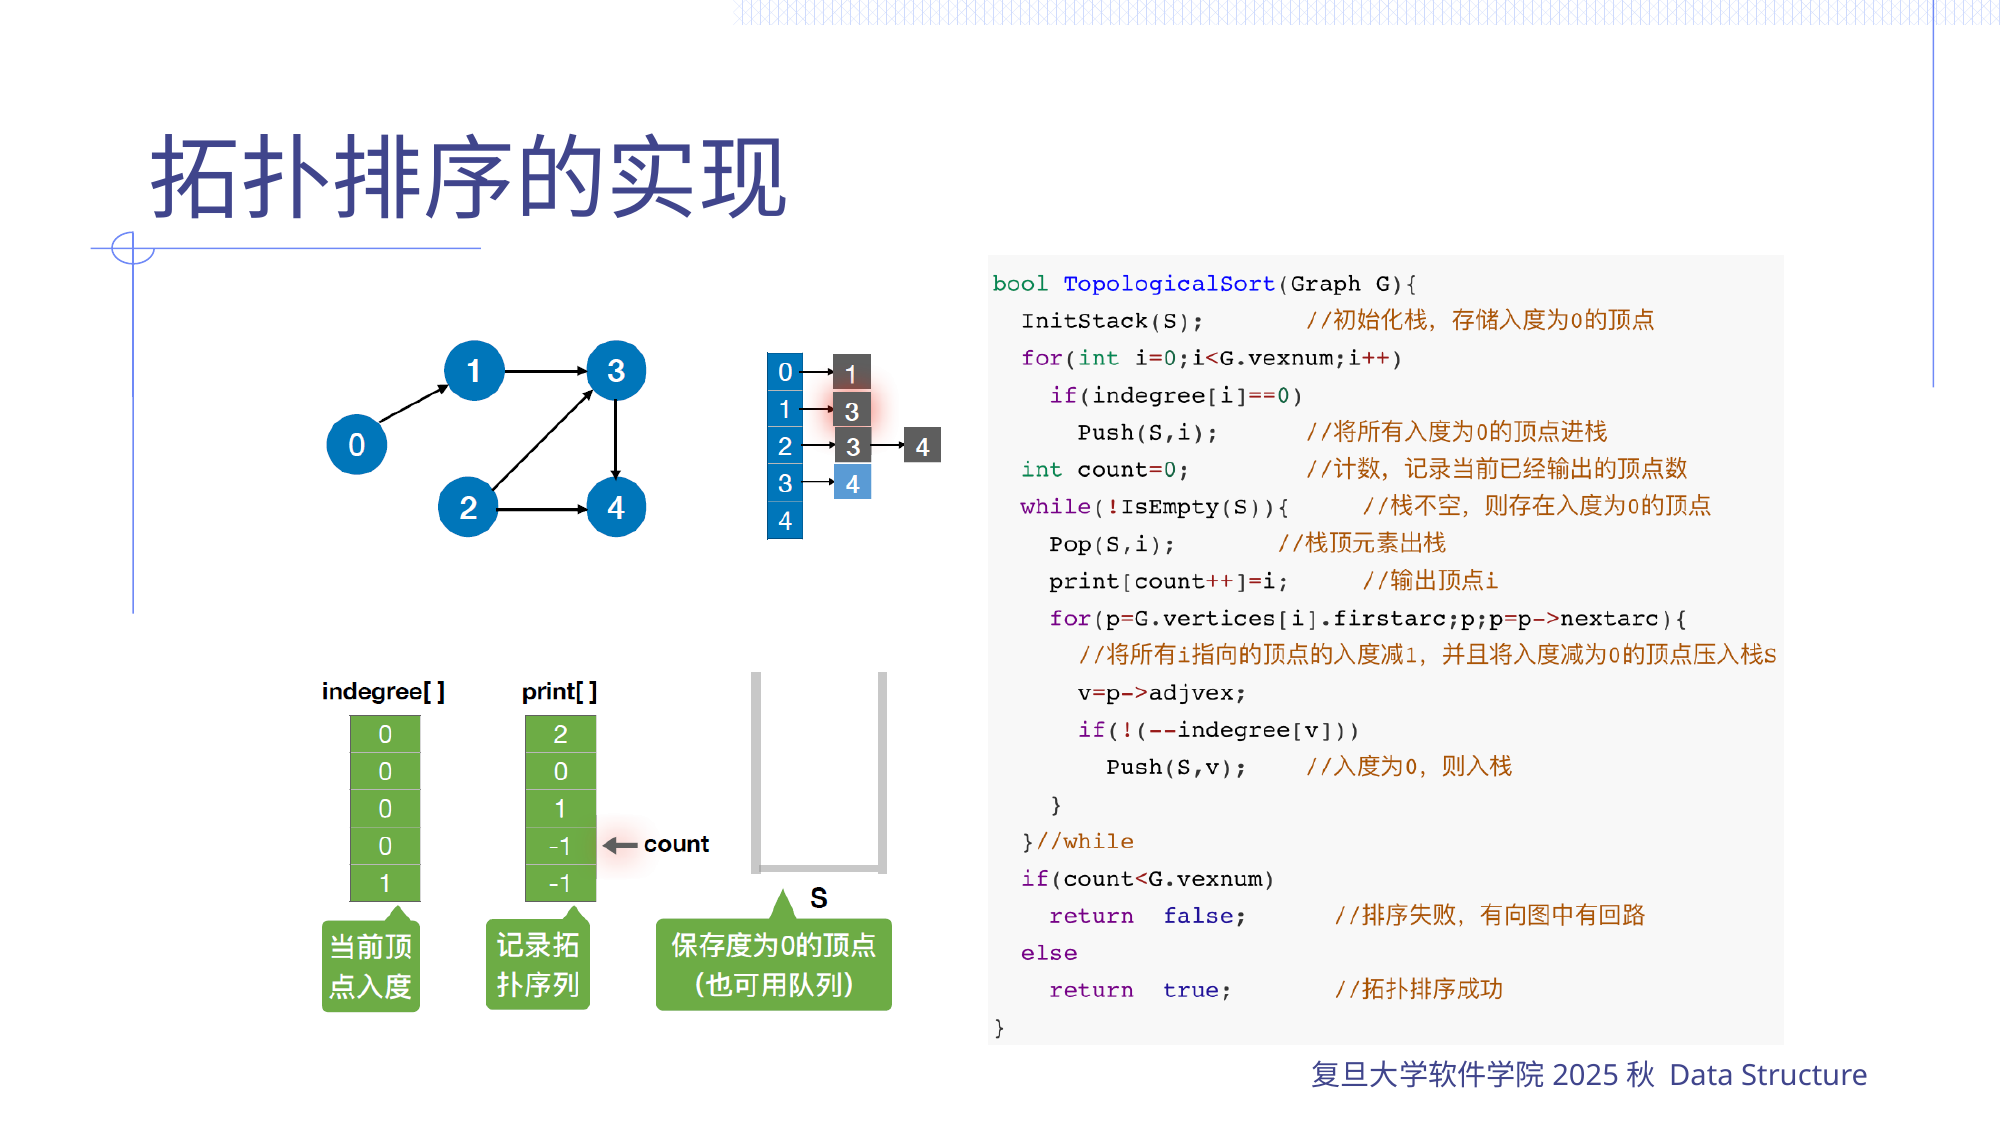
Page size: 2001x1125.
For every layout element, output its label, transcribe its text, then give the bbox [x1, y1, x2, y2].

title 拓扑排序的实现 [133, 50, 1834, 238]
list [282, 255, 1784, 1045]
